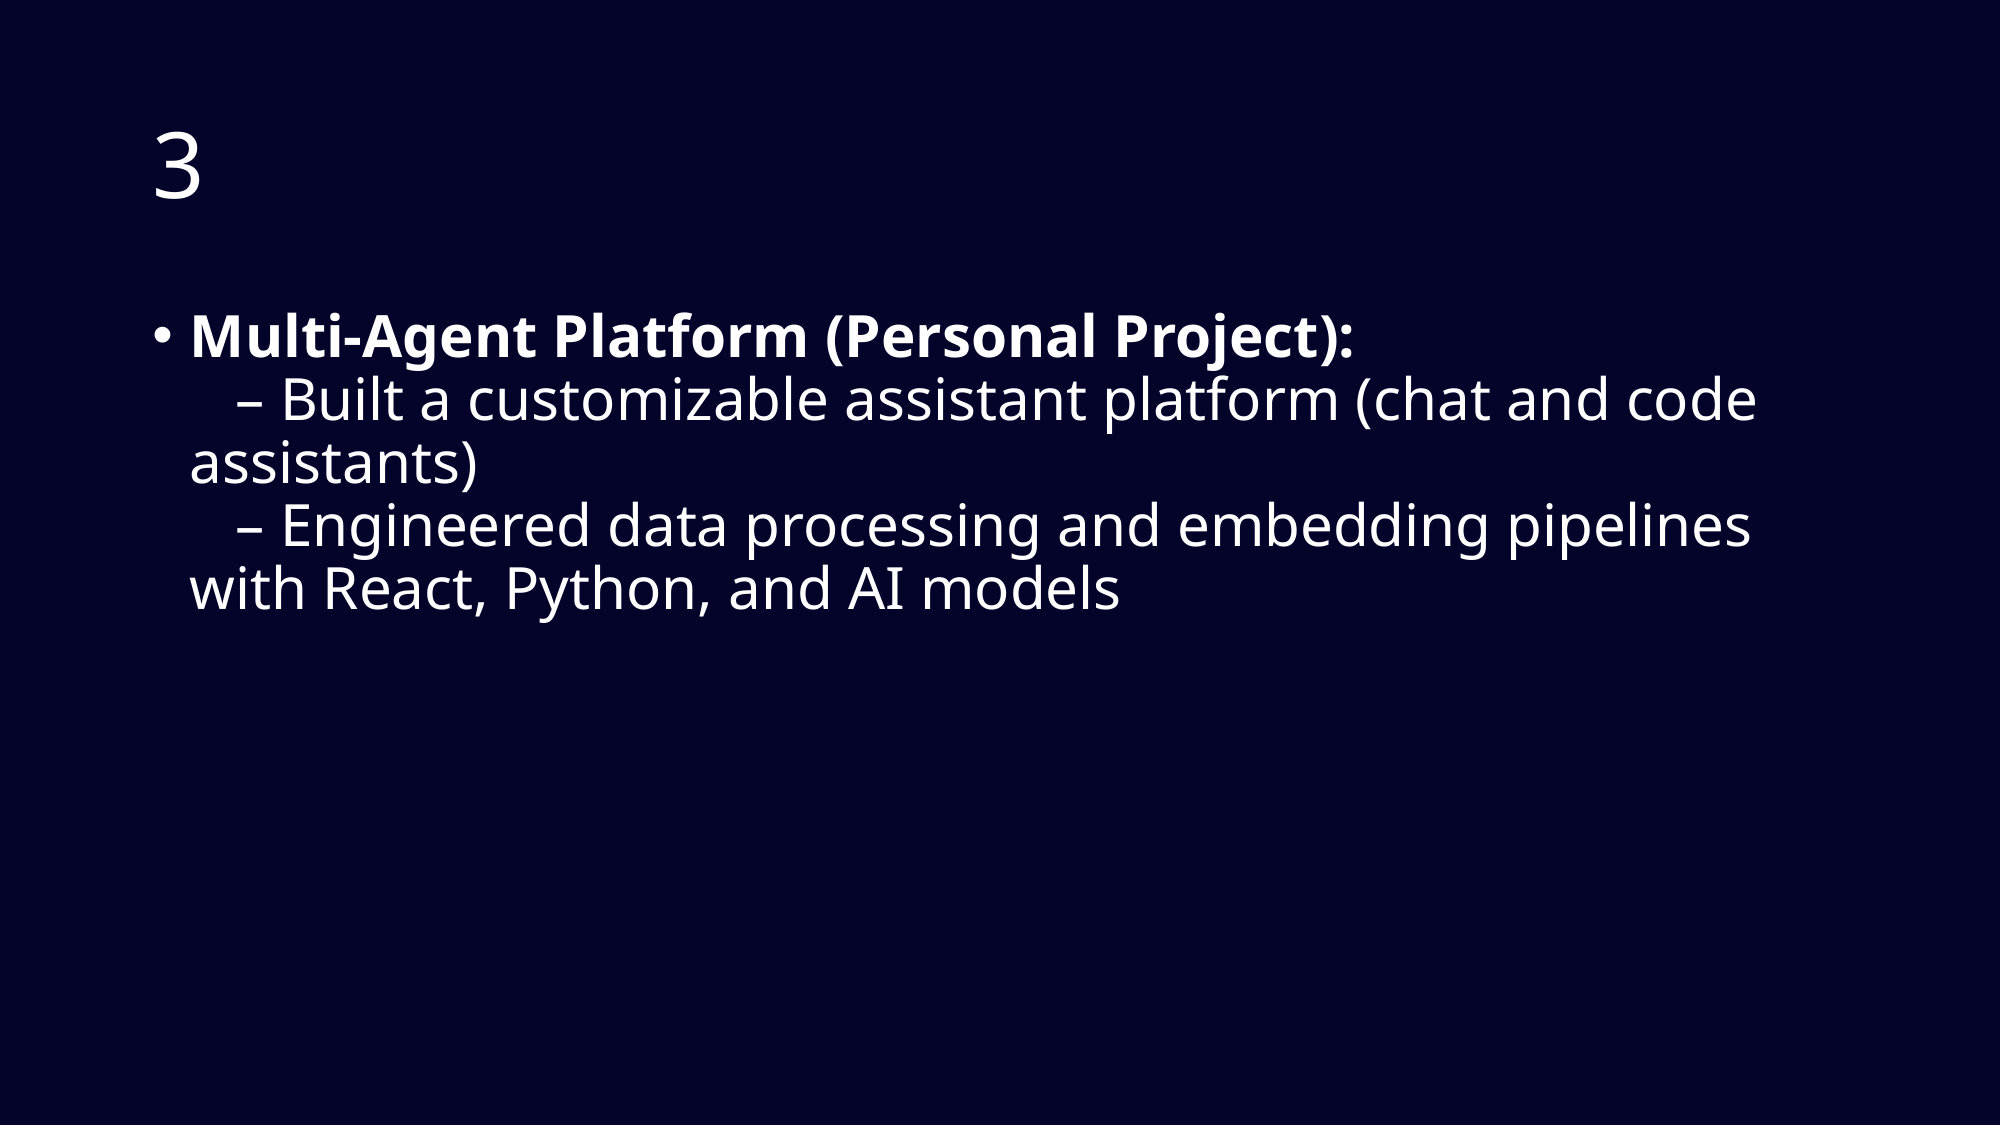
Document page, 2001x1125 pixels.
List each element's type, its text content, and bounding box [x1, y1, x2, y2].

list Multi-Agent Platform (Personal Project): – Built a customizable assistant platform (chat and code assistants) – Engineered data processing and embedding pipelines with React, Python, and AI models [137, 299, 1863, 1014]
title 3 [137, 59, 1863, 278]
